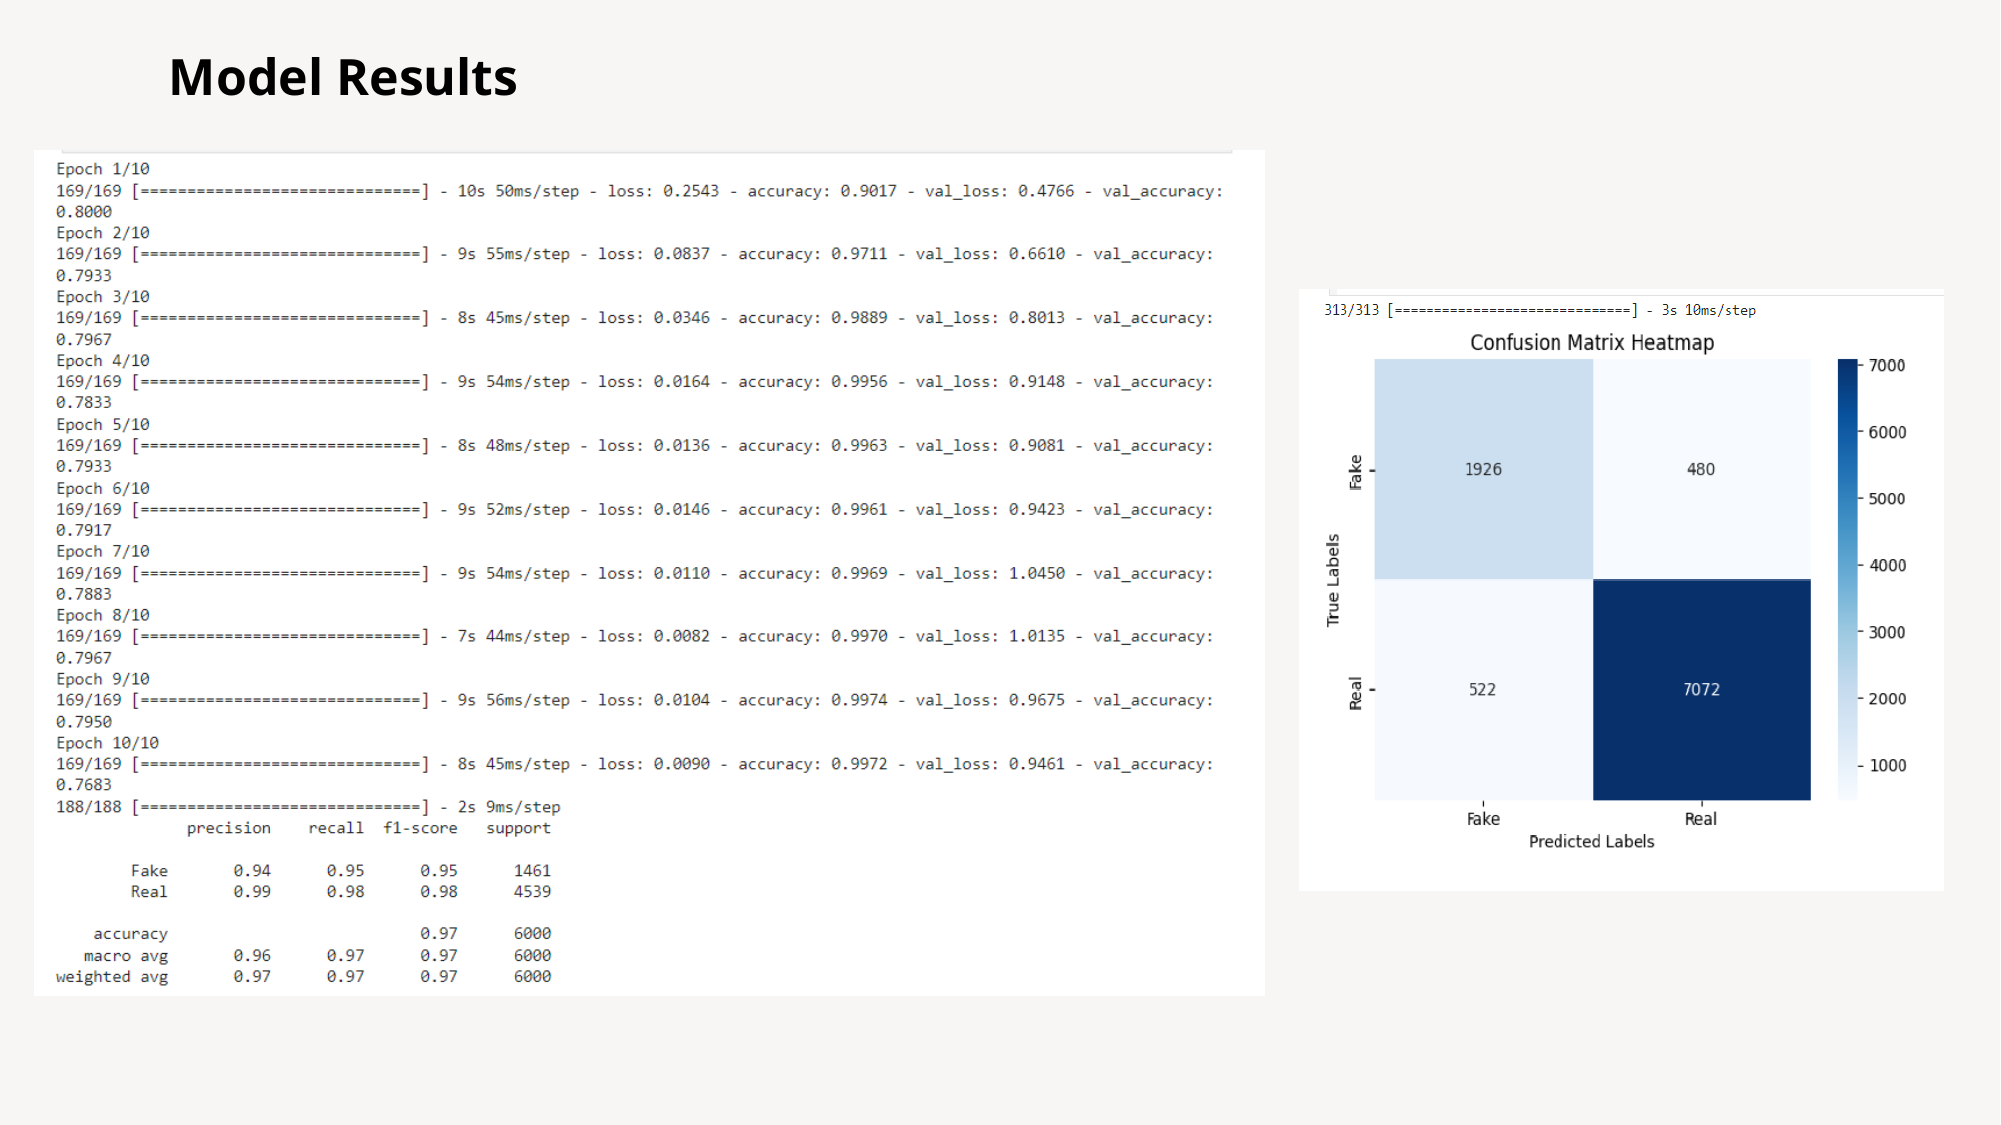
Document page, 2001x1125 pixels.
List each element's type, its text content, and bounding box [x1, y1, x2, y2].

text_box Model Results [154, 37, 1155, 113]
picture [34, 150, 1265, 996]
picture [1299, 289, 1944, 891]
